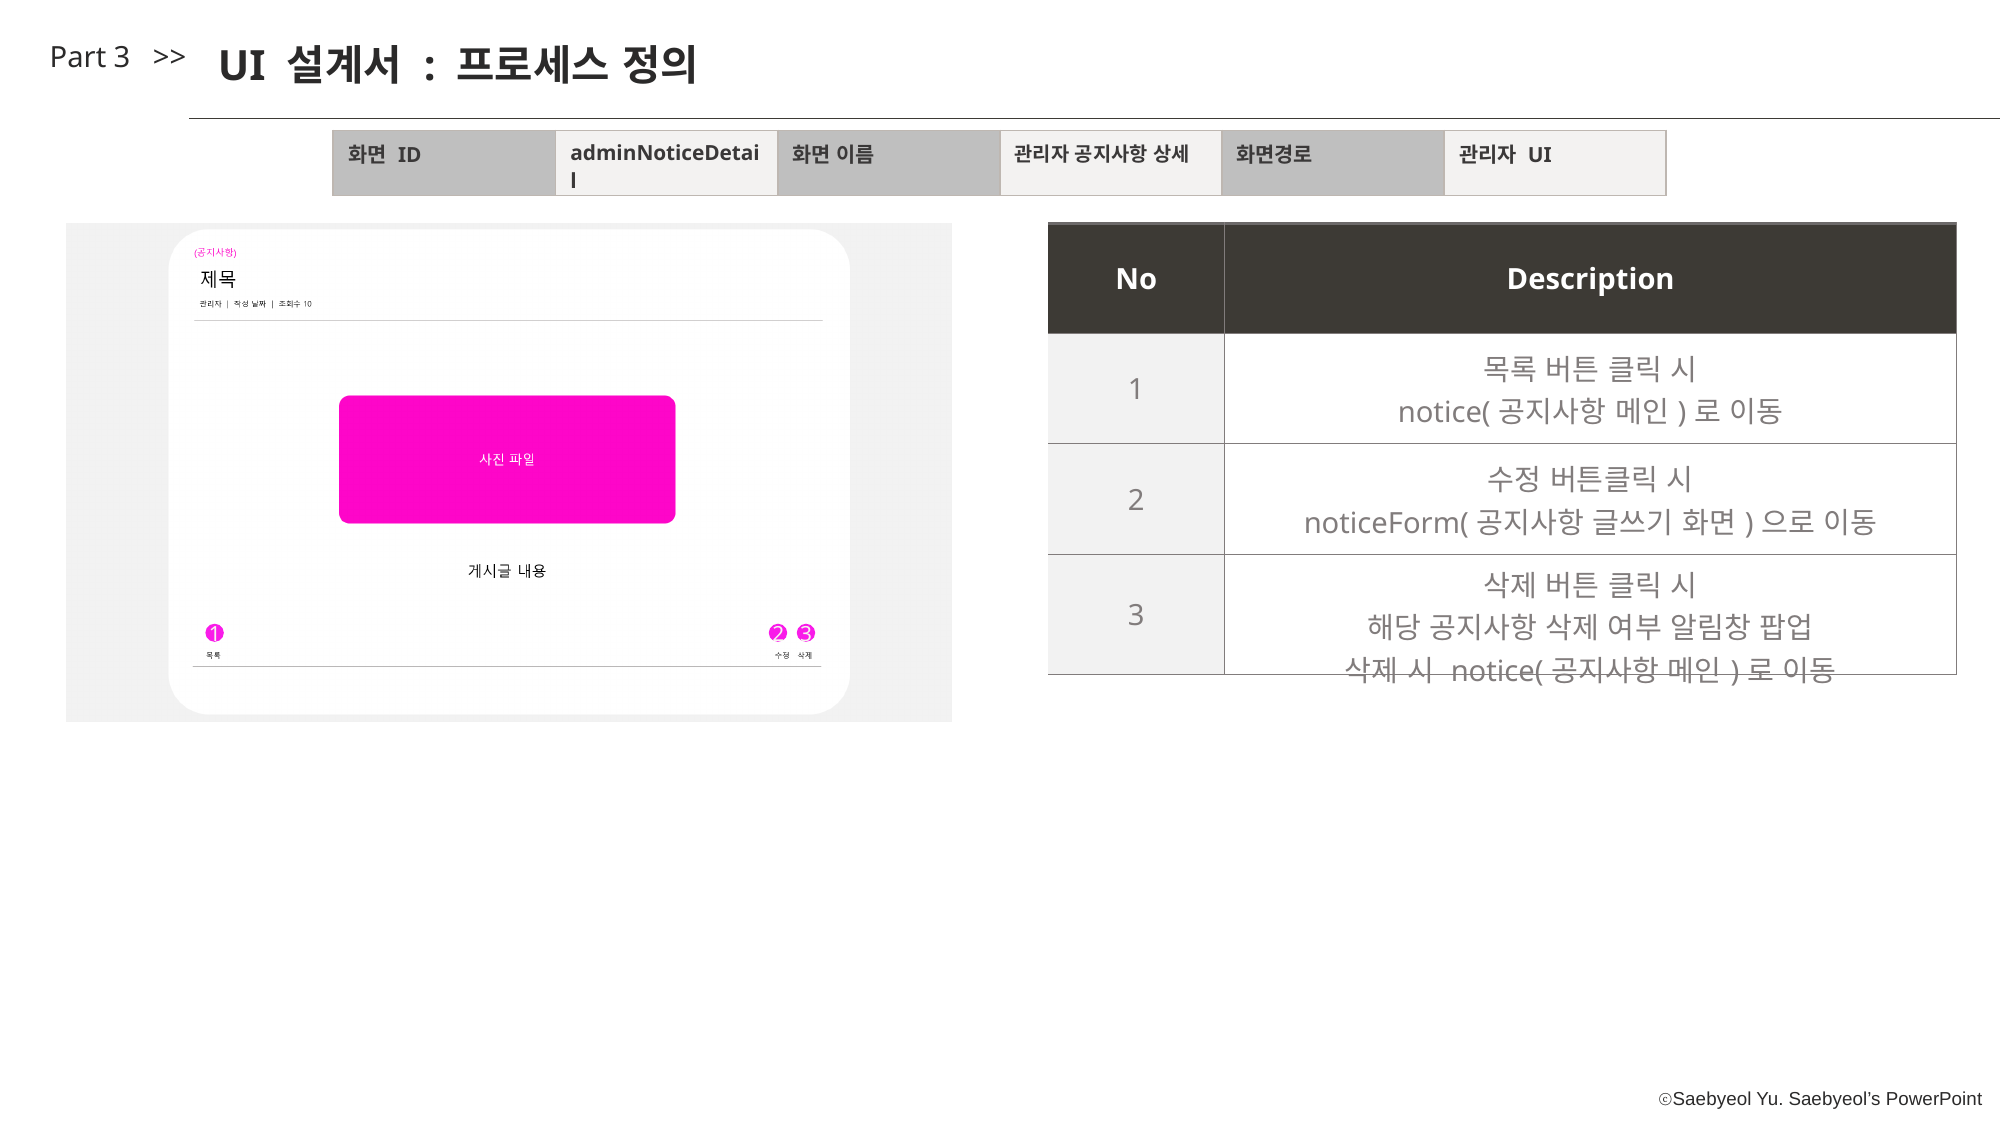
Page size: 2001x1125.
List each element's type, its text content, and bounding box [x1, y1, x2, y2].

table_header 관리자 공지사항 상세 [1001, 131, 1221, 195]
table_cell 삭제 버튼 클릭 시 해당 공지사항 삭제 여부 알림창 팝업 삭제 시 notice(공지사항 메인)로 이동 [1225, 555, 1956, 674]
table_cell 3 [1048, 555, 1224, 674]
picture [65, 223, 952, 722]
table_header 화면 이름 [779, 131, 999, 195]
table_header 화면 ID [334, 131, 555, 195]
table_cell 2 [1048, 444, 1224, 554]
text_box Part 3 >> [34, 30, 202, 81]
table_cell 목록 버튼 클릭 시 notice(공지사항 메인)로 이동 [1225, 334, 1956, 443]
table_header adminNoticeDetail [556, 131, 777, 195]
text_box UI 설계서 : 프로세스 정의 [203, 31, 714, 97]
table_header No [1048, 225, 1224, 333]
table_cell 수정 버튼클릭 시 noticeForm(공지사항 글쓰기 화면)으로 이동 [1225, 444, 1956, 554]
table_header Description [1225, 225, 1956, 333]
table_header 화면경로 [1223, 131, 1443, 195]
table_header 관리자 UI [1445, 131, 1665, 195]
table_cell 1 [1048, 334, 1224, 443]
